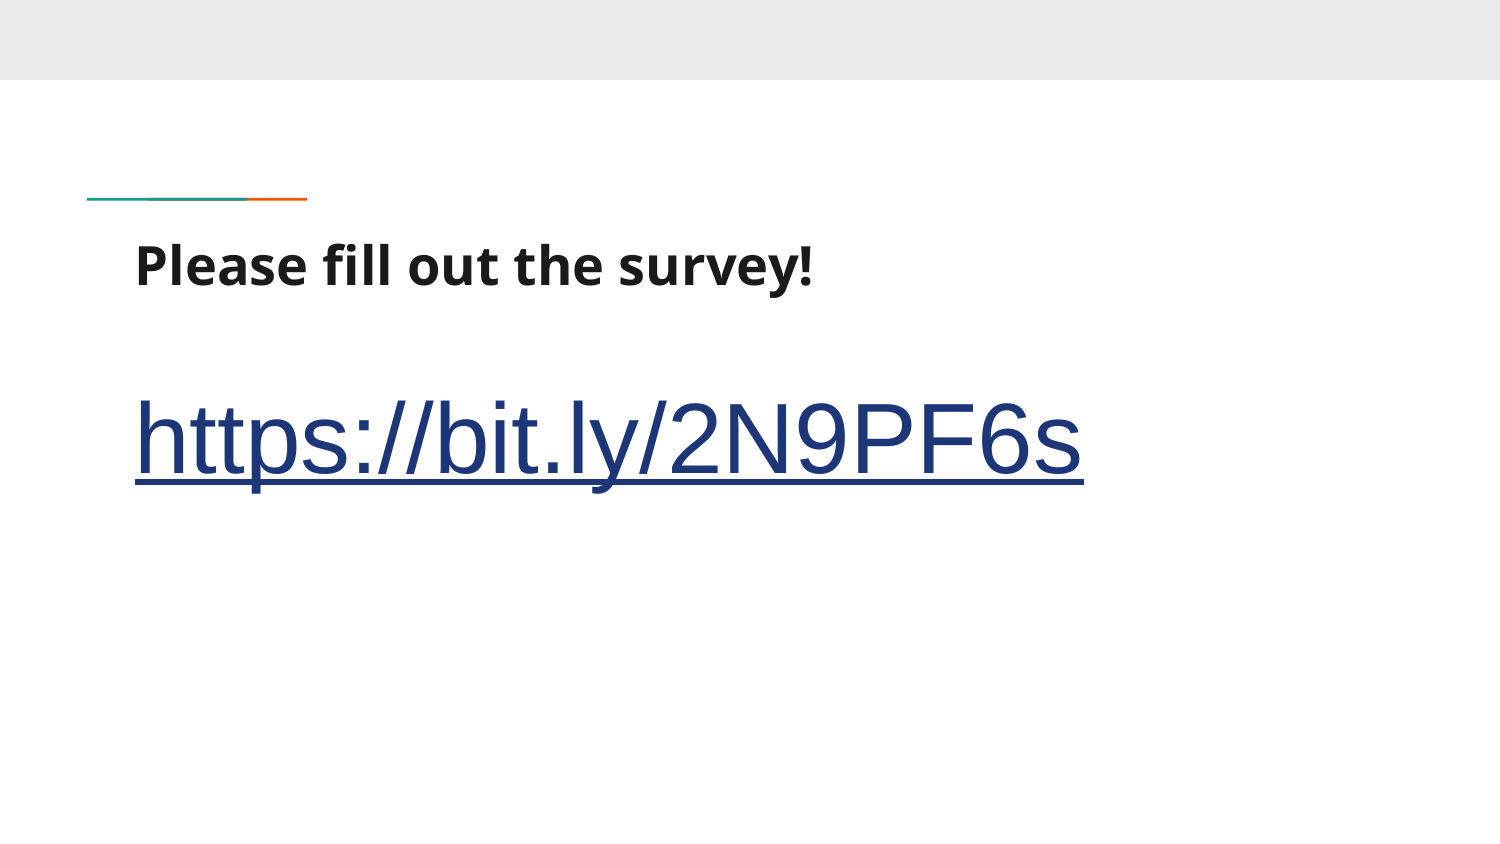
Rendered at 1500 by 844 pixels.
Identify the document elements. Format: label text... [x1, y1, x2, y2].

title Please fill out the survey! [119, 216, 1381, 305]
list https://bit.ly/2N9PF6s [119, 341, 1381, 712]
